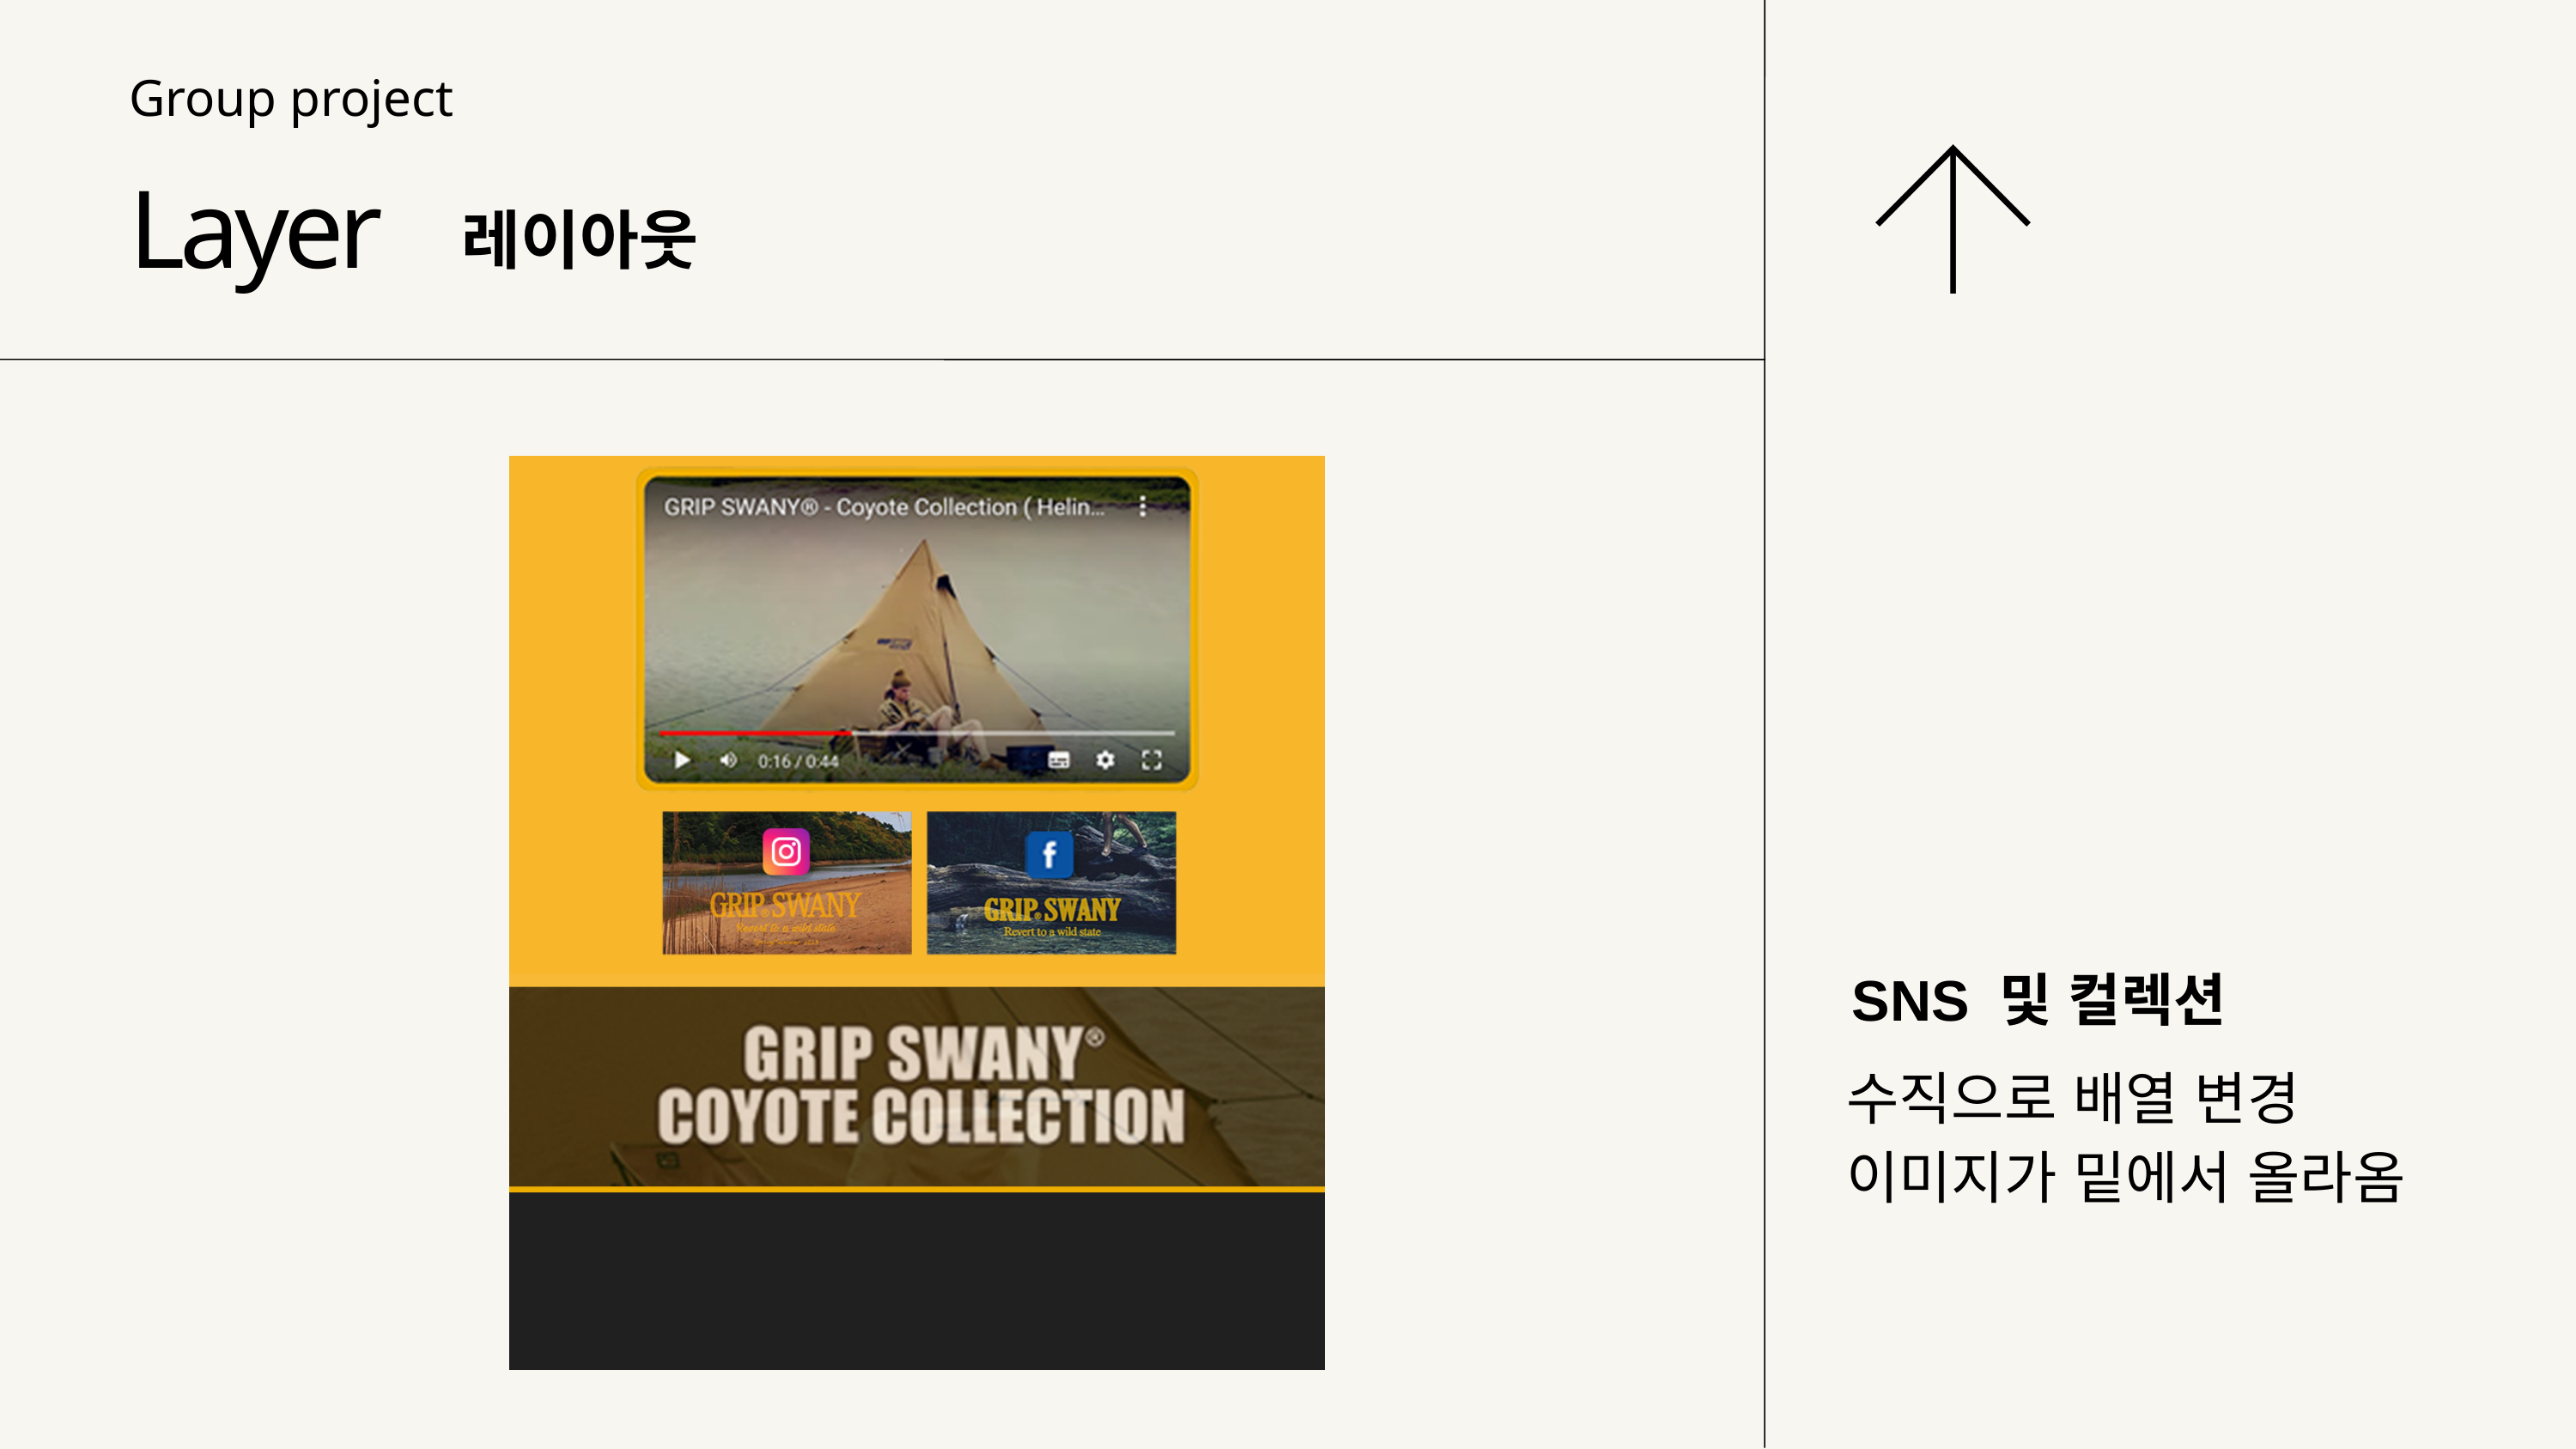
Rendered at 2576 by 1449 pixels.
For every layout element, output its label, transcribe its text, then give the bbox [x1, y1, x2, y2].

text_box 레이아웃 [461, 237, 1247, 277]
text_box Group project [129, 85, 564, 127]
picture [506, 455, 1326, 1371]
text_box Layer [128, 161, 1669, 290]
text_box [1874, 144, 2031, 294]
text_box SNS 및 컬렉션 [1766, 957, 2312, 1040]
text_box 수직으로 배열 변경 이미지가 밑에서 올라옴 [1833, 1046, 2576, 1216]
